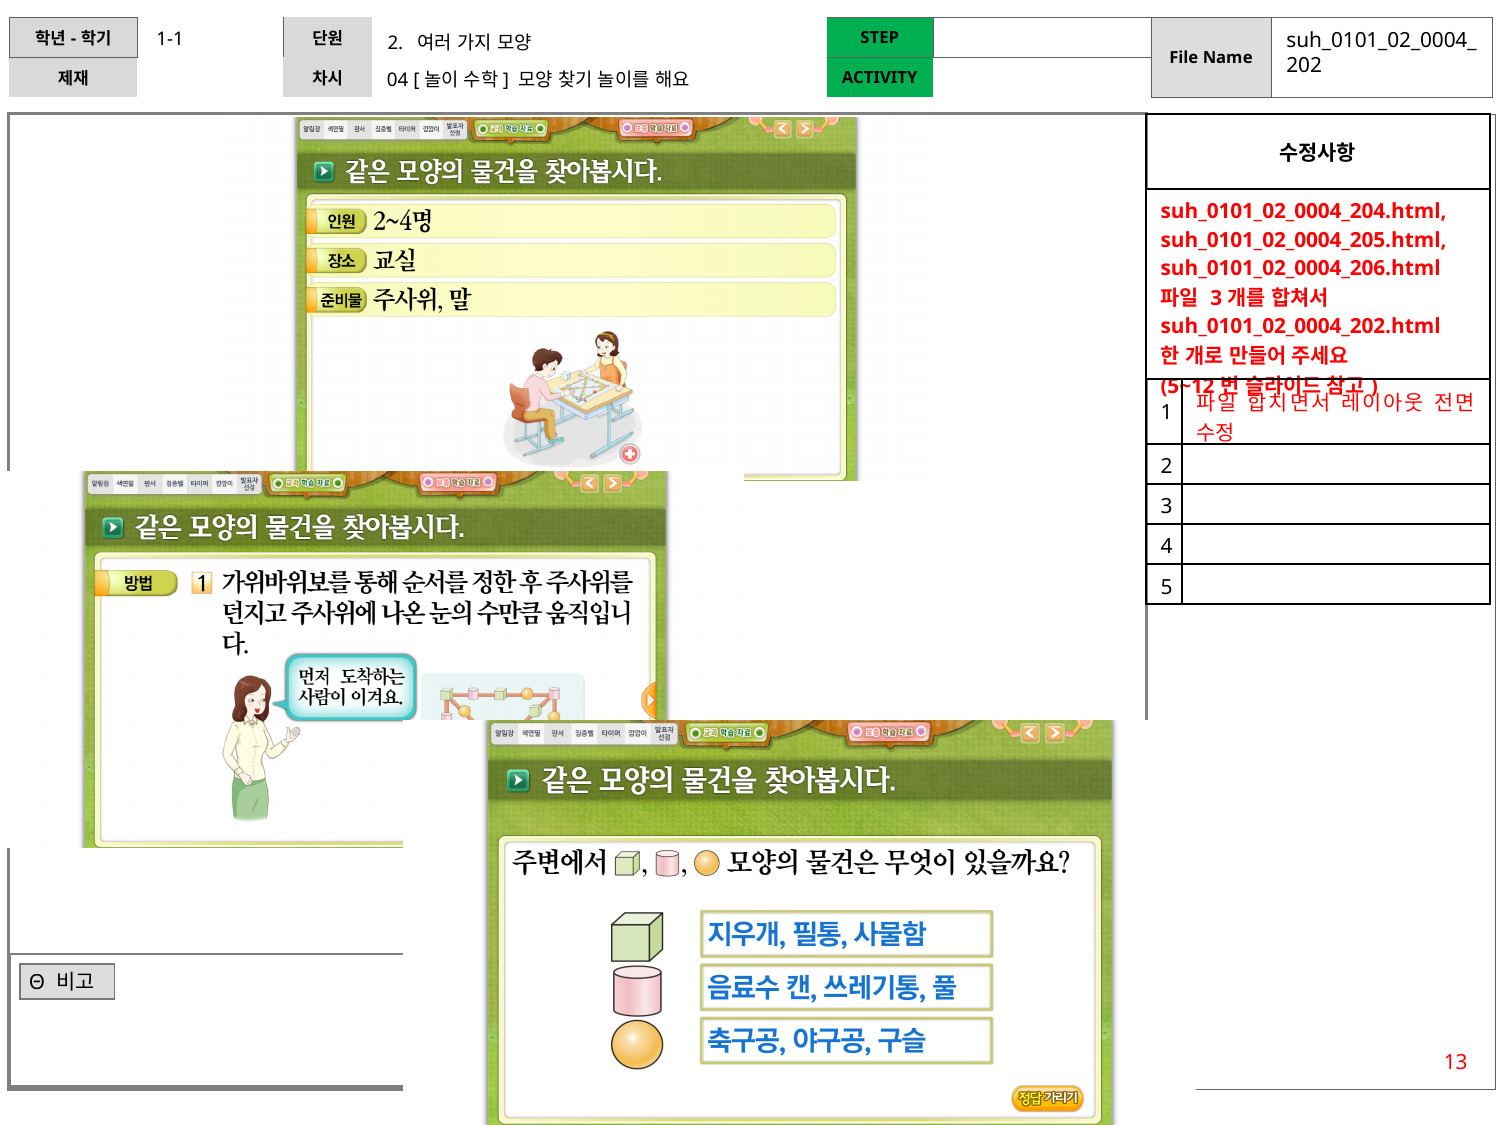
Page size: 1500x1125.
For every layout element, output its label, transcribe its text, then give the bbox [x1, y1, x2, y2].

table_cell 5 [1147, 565, 1181, 603]
table_cell suh_0101_02_0004_204.html, suh_0101_02_0004_205.html, suh_0101_02_0004_206.html 파일 3개를 합쳐서 suh_0101_02_0004_202.html 한 개로 만들어 주세요 (5~12번 슬라이드 참고) [1147, 190, 1489, 378]
table_cell [1183, 525, 1489, 563]
table_cell 1 [1147, 380, 1181, 443]
table_cell 2 [1147, 445, 1181, 483]
text_box suh_0101_02_0004_202 [1271, 18, 1500, 84]
table_cell 4 [1147, 525, 1181, 563]
text_box 04 [놀이 수학] 모양 찾기 놀이를 해요 [372, 60, 821, 96]
text_box 1-1 [141, 18, 284, 55]
picture [6, 117, 1196, 1125]
table_cell 3 [1147, 485, 1181, 523]
table_cell [1183, 445, 1489, 483]
table_cell [1183, 565, 1489, 603]
table_cell [1183, 485, 1489, 523]
table_cell 파일 합치면서 레이아웃 전면 수정 [1183, 380, 1489, 443]
text_box 2. 여러 가지 모양 [372, 23, 828, 48]
table_header 수정사항 [1147, 115, 1489, 188]
